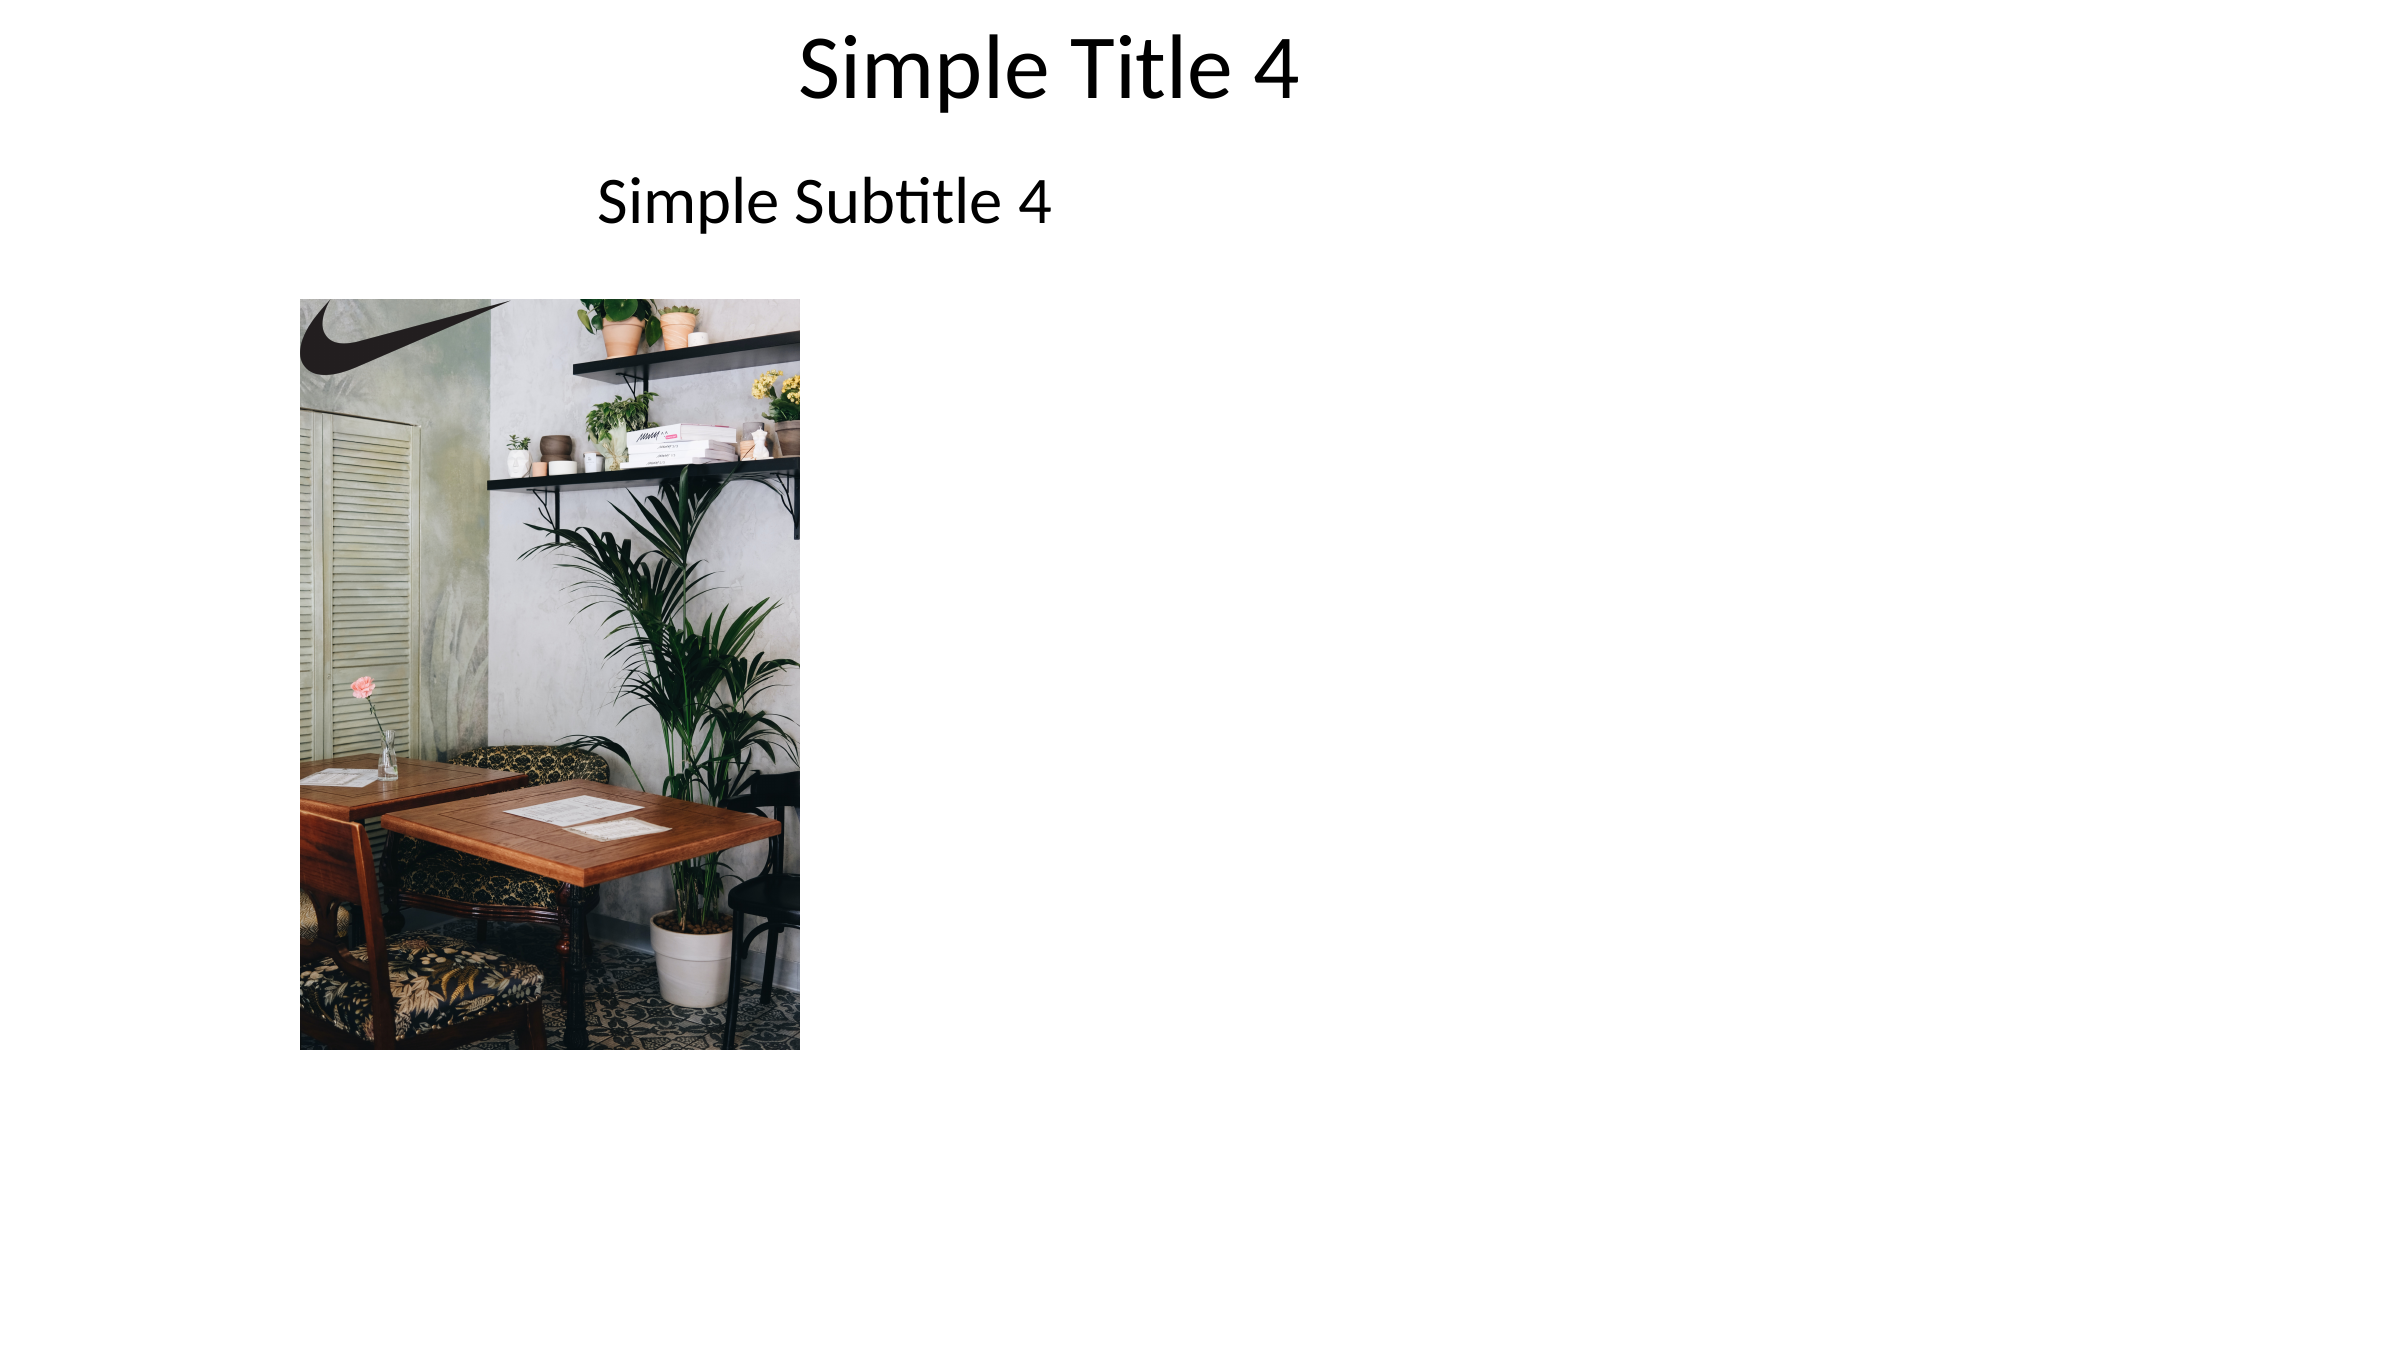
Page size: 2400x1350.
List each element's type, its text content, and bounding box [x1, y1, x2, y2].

text_box Simple Subtitle 4 [582, 149, 1068, 245]
picture [299, 299, 801, 1051]
text_box Simple Title 4 [783, 0, 1317, 125]
